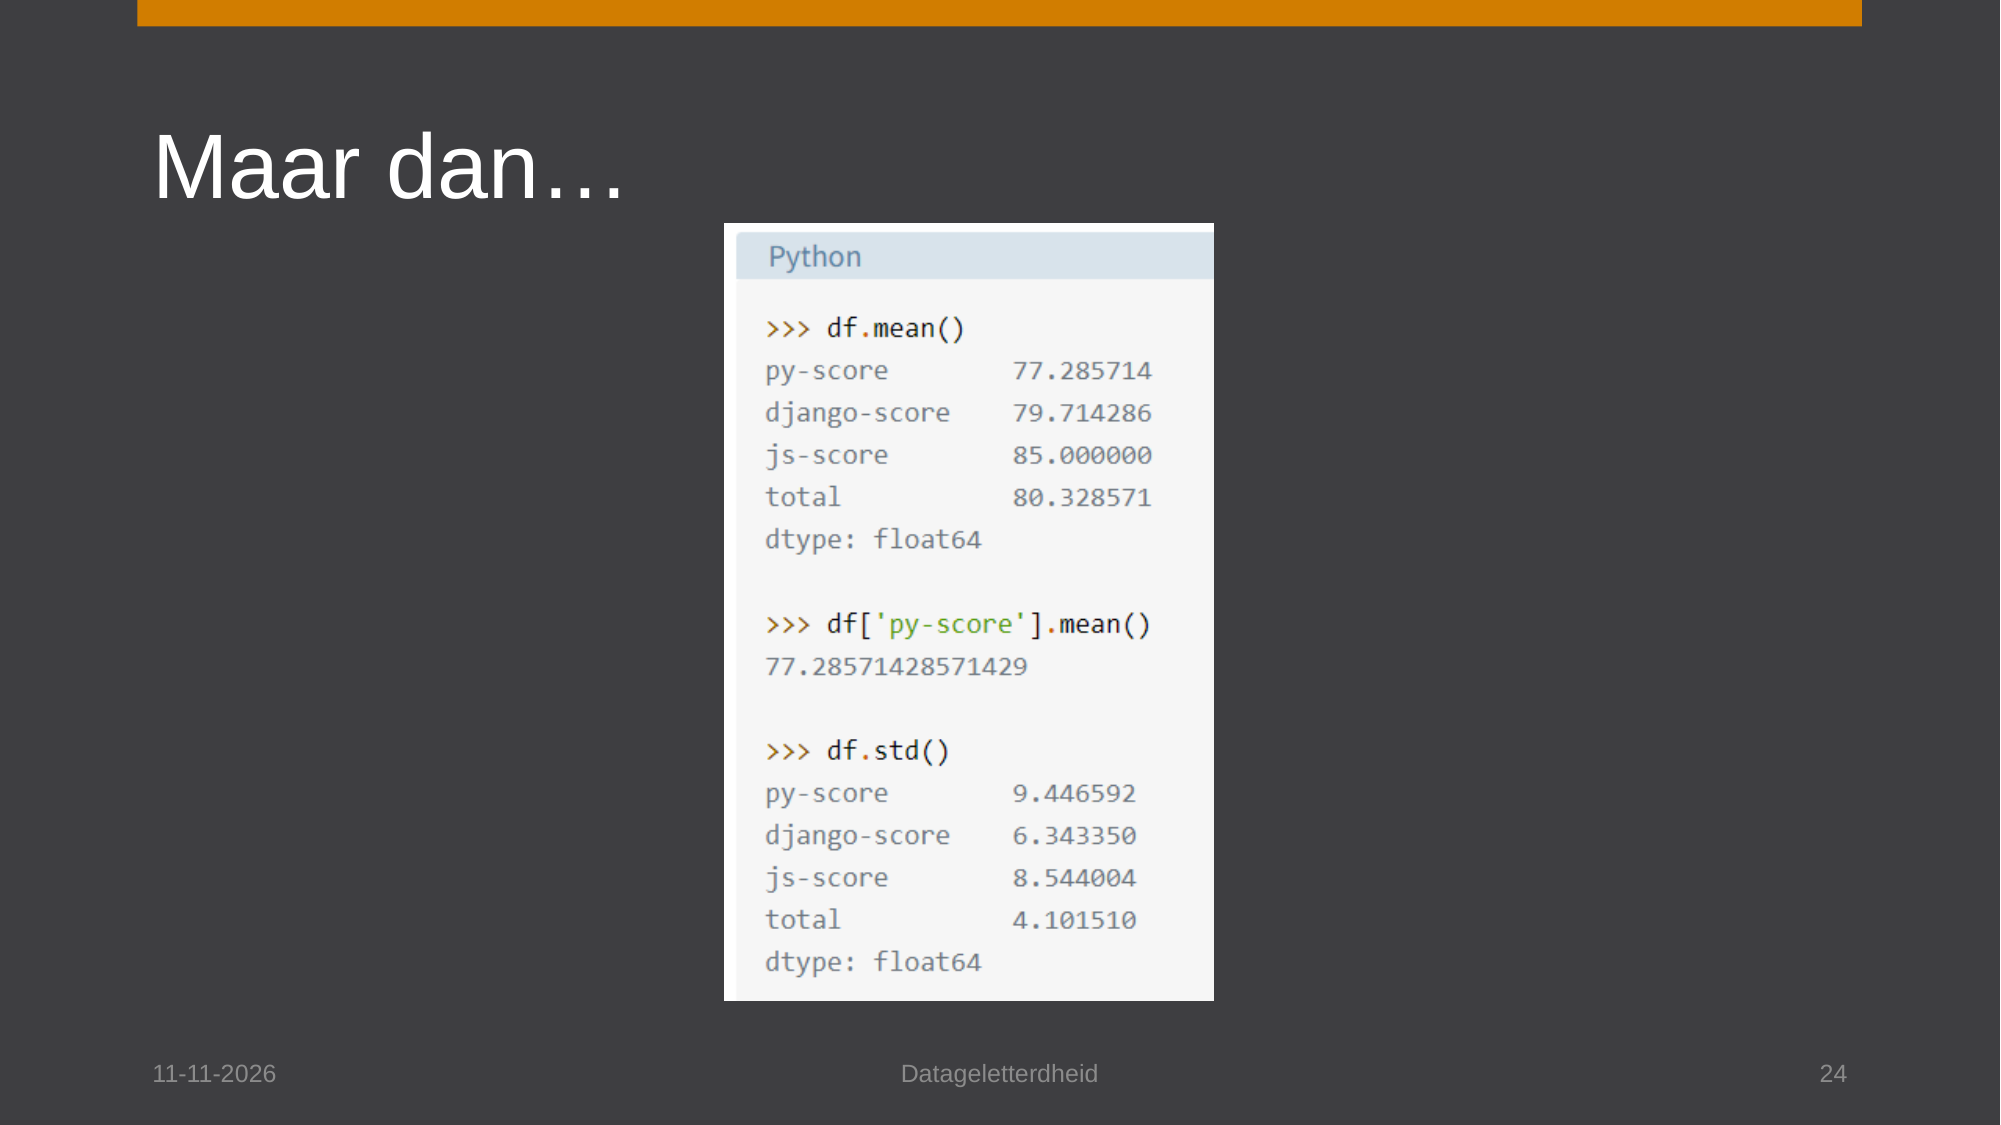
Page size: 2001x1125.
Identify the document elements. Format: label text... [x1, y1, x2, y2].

footer Datageletterdheid [662, 1042, 1338, 1103]
title Maar dan… [137, 59, 1863, 278]
slide_number 24 [1412, 1042, 1863, 1103]
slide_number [137, 1042, 588, 1103]
picture [724, 223, 1214, 1001]
